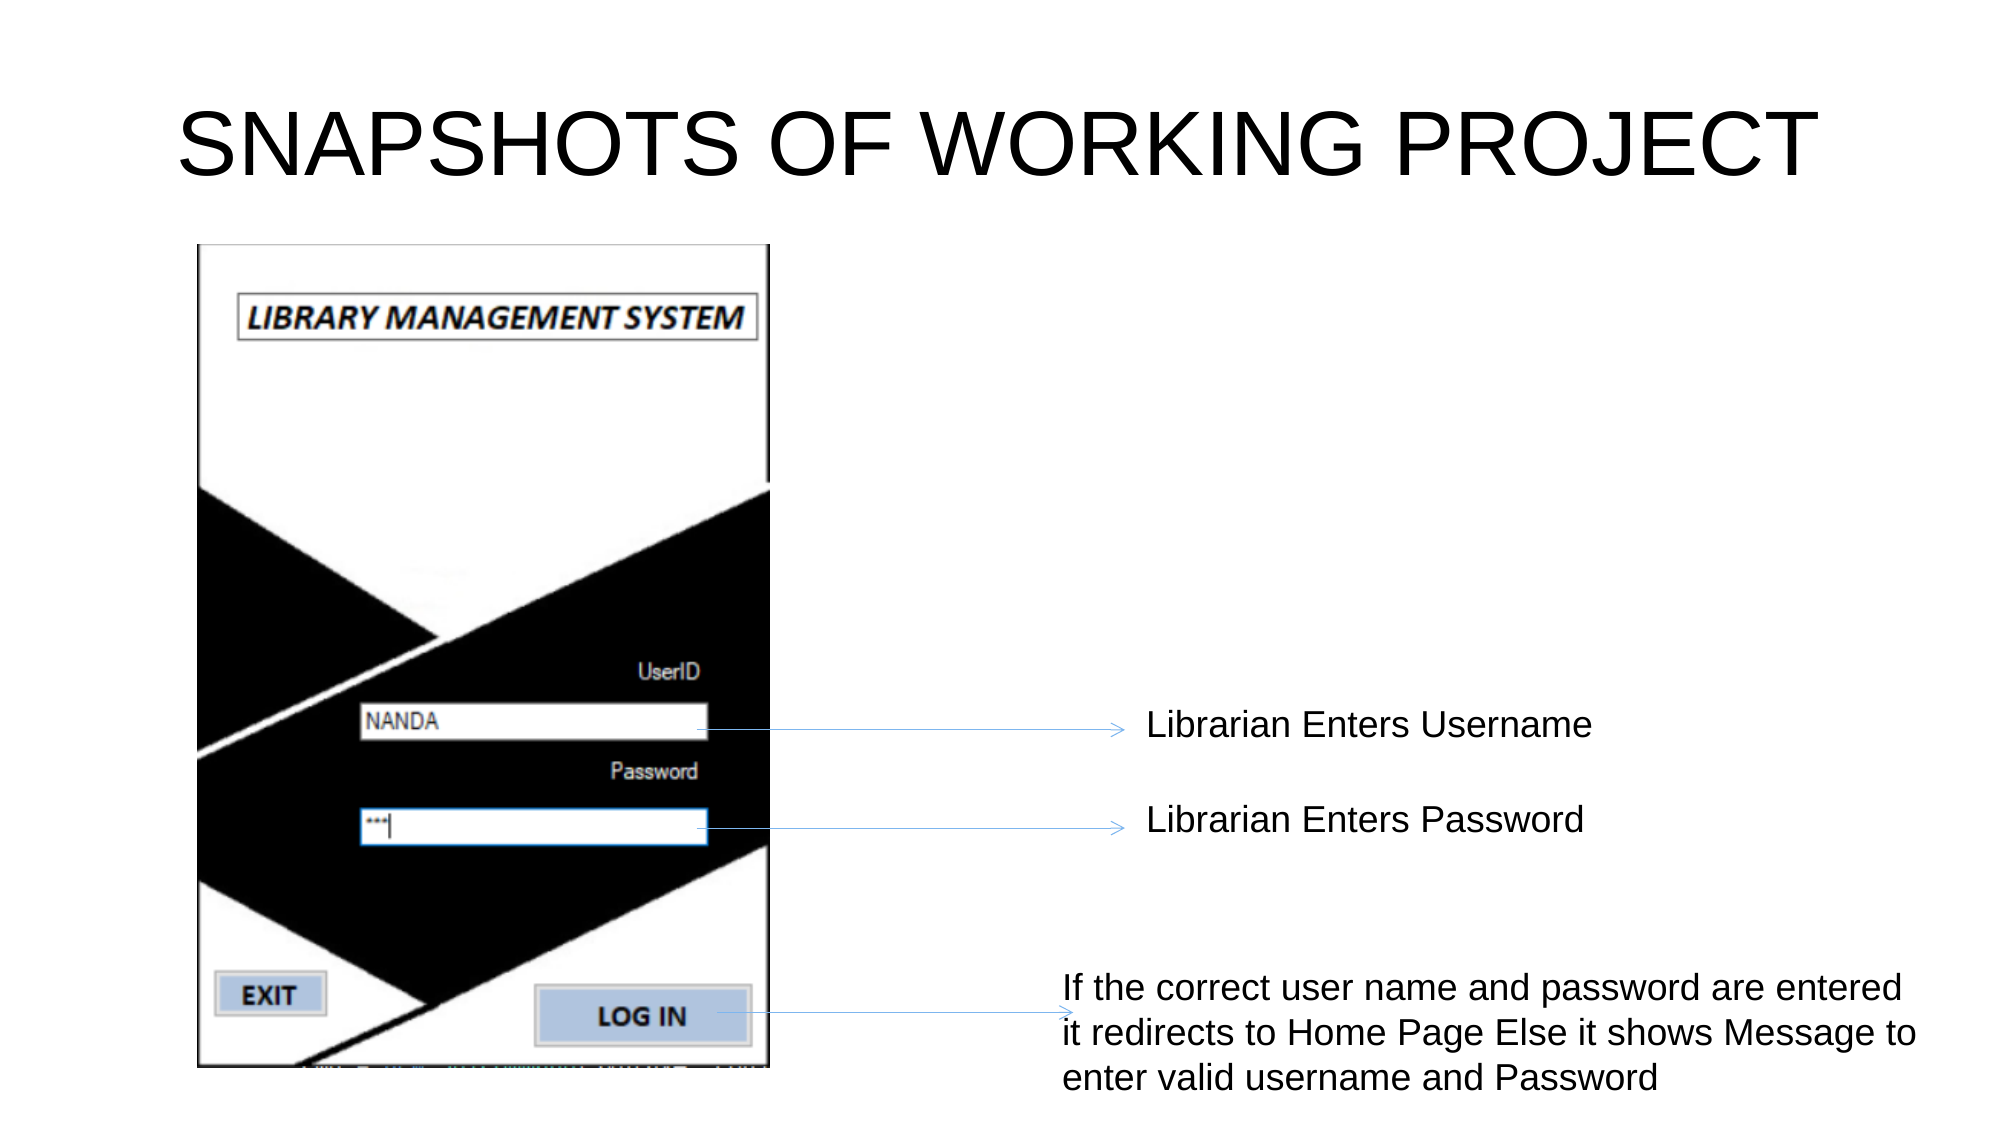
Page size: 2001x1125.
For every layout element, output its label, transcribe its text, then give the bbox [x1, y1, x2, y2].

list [196, 244, 769, 1068]
text_box Librarian Enters Password [1131, 787, 1945, 847]
text_box If the correct user name and password are entered it redirects to Home Page Else it shows Message to enter valid username and Password [1047, 955, 1943, 1106]
text_box Librarian Enters Username [1131, 692, 1945, 752]
title SNAPSHOTS OF WORKING PROJECT [99, 44, 1901, 233]
